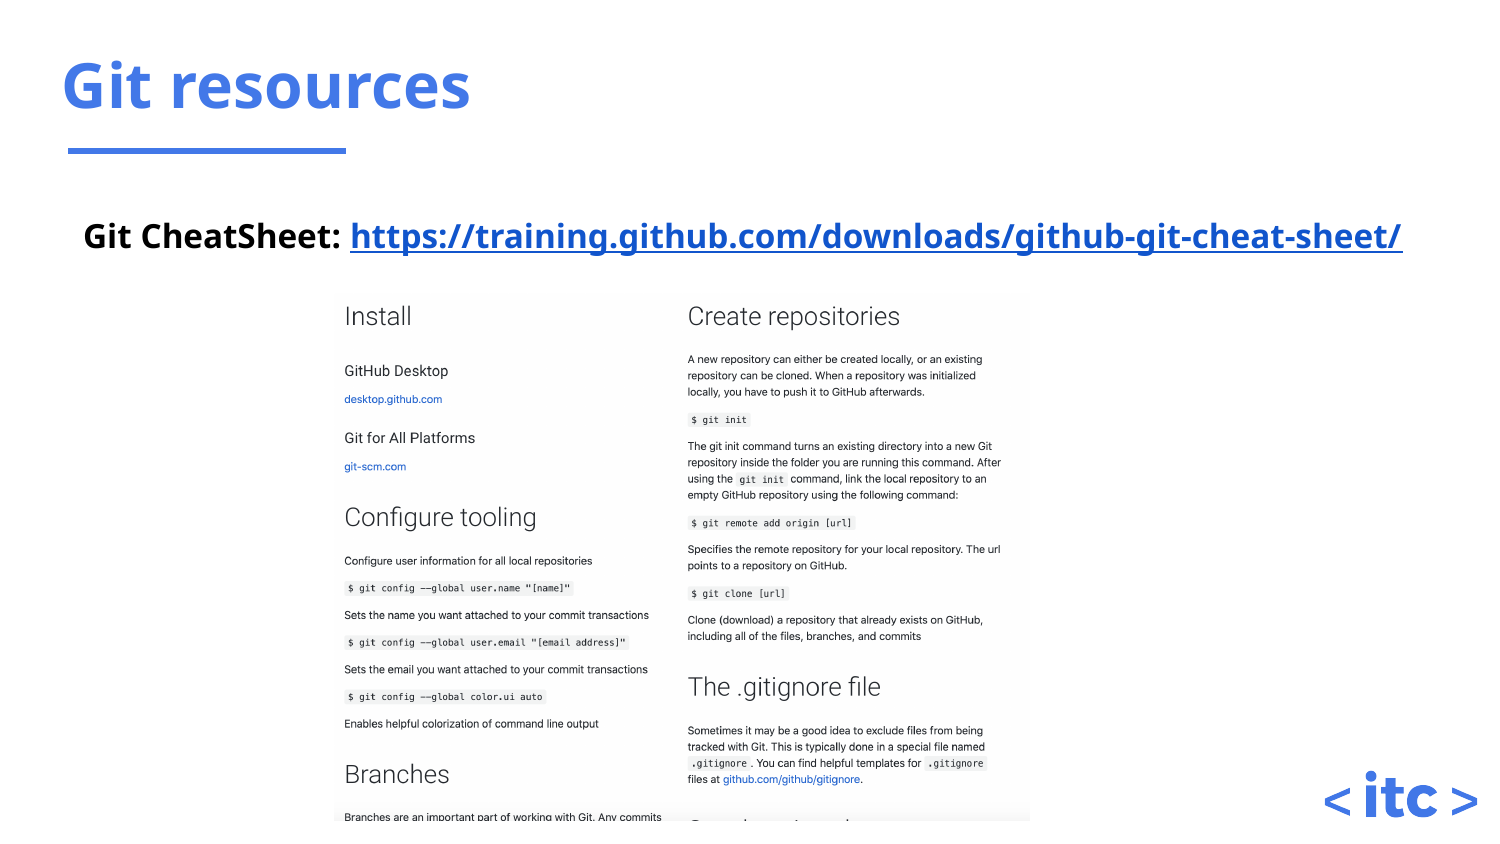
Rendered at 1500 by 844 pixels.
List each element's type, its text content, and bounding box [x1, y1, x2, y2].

text_box Git resources [46, 39, 1318, 136]
picture [1316, 759, 1485, 828]
text_box Git CheatSheet: https://training.github.com/downloads/github-git-cheat-sheet/ [68, 154, 1470, 785]
picture [334, 293, 1030, 821]
